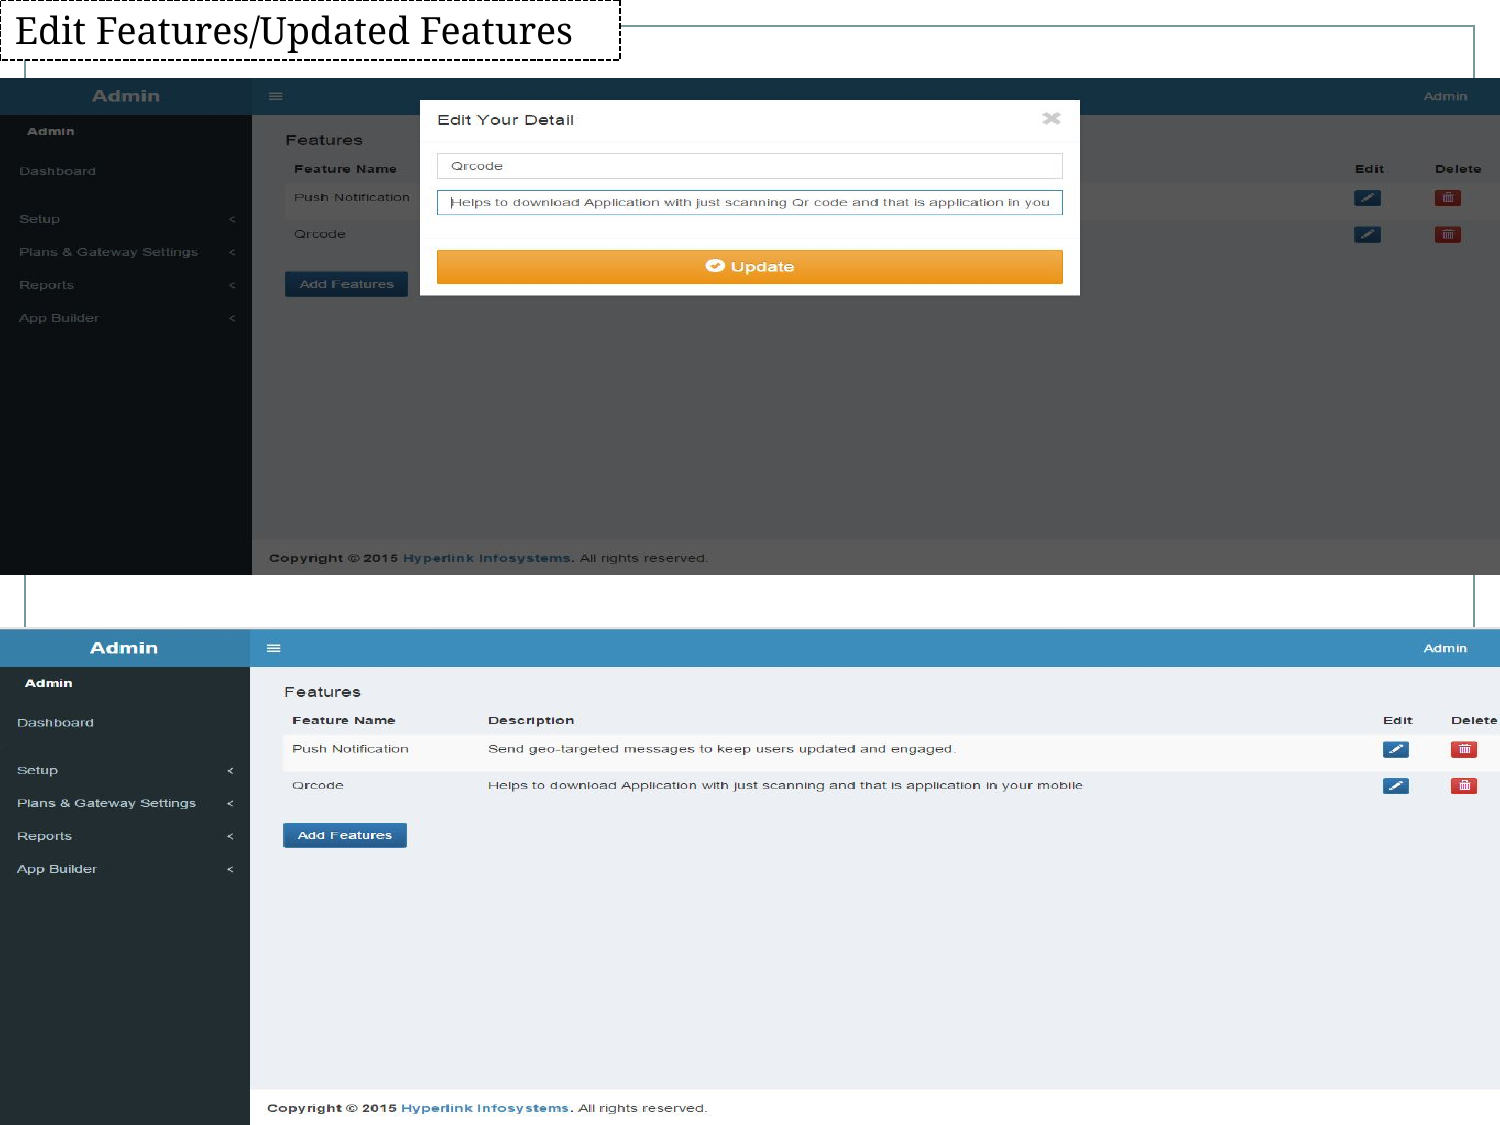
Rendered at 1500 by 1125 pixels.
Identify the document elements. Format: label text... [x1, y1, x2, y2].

picture [0, 626, 1500, 1125]
picture [0, 77, 1500, 575]
text_box Edit Features/Updated Features [0, 0, 621, 61]
